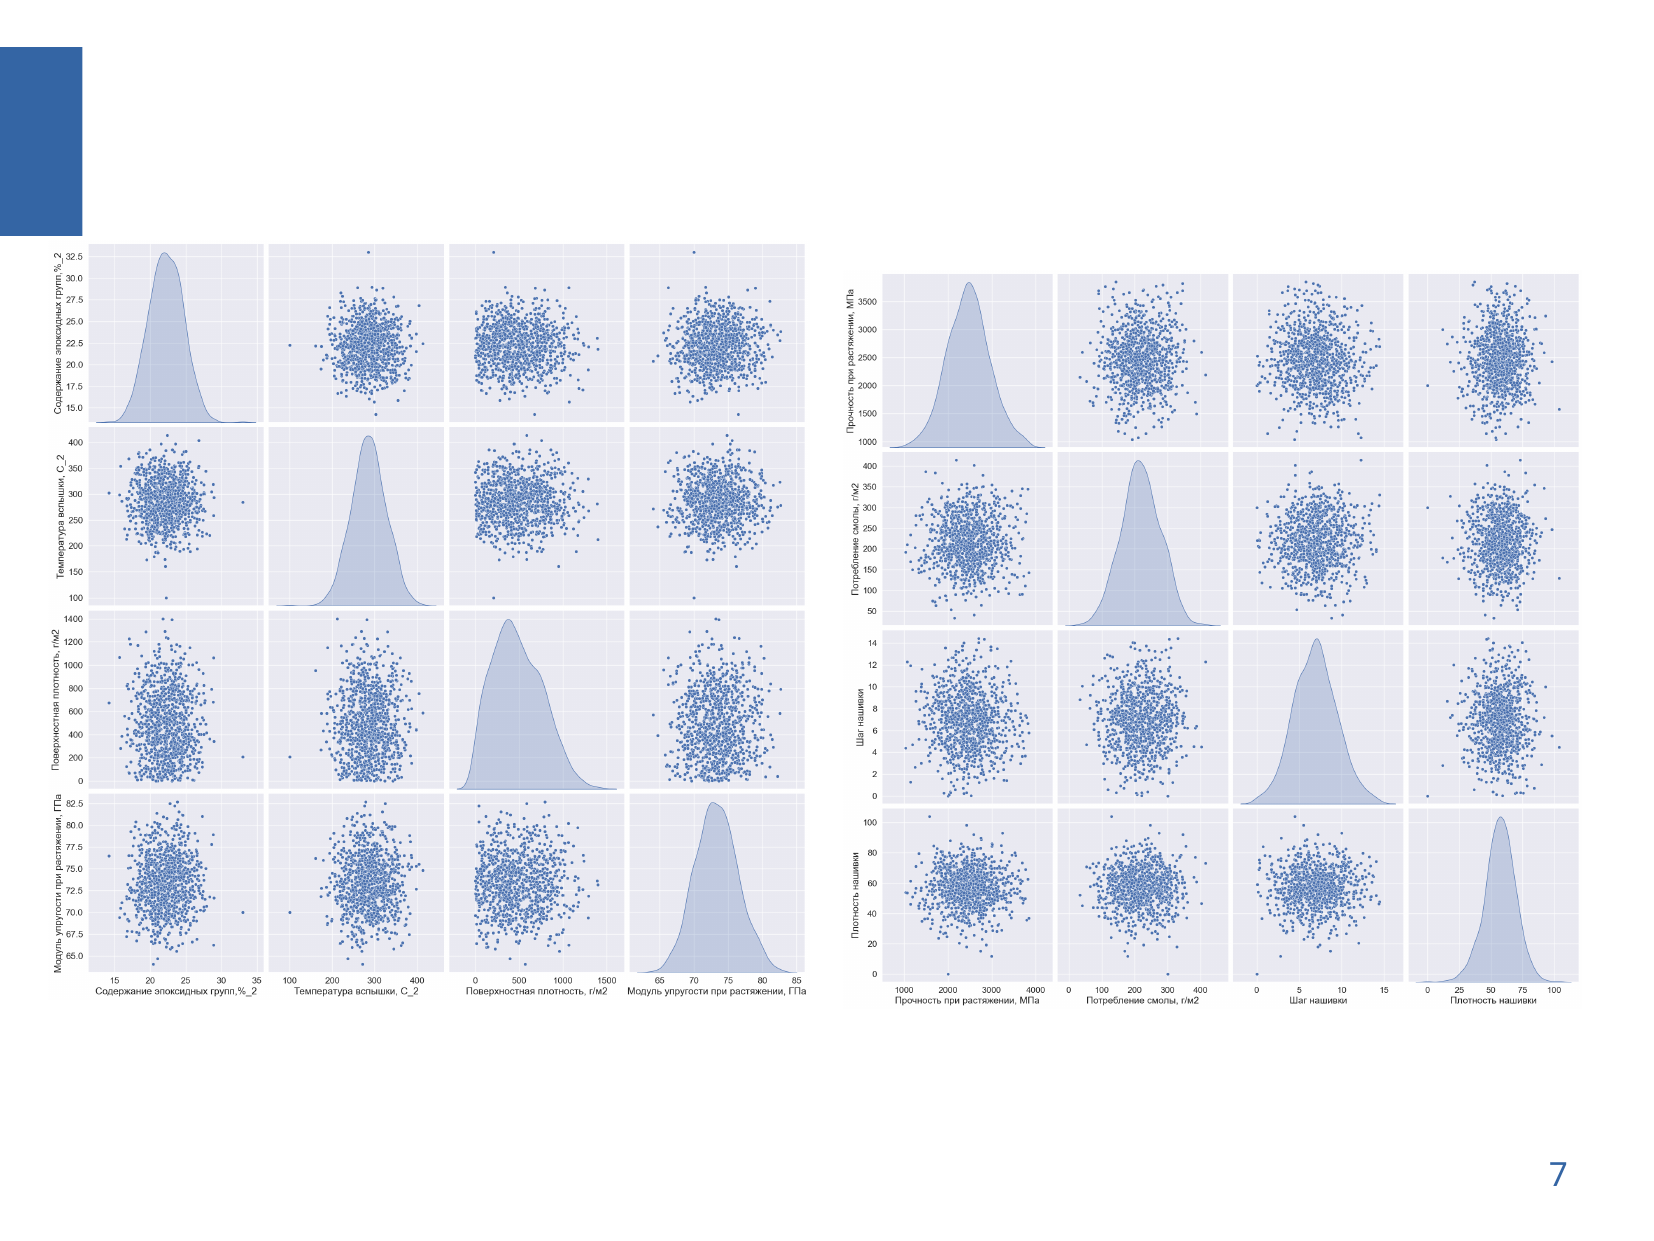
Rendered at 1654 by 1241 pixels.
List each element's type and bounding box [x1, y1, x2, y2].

picture [48, 240, 811, 1001]
picture [843, 269, 1583, 1009]
